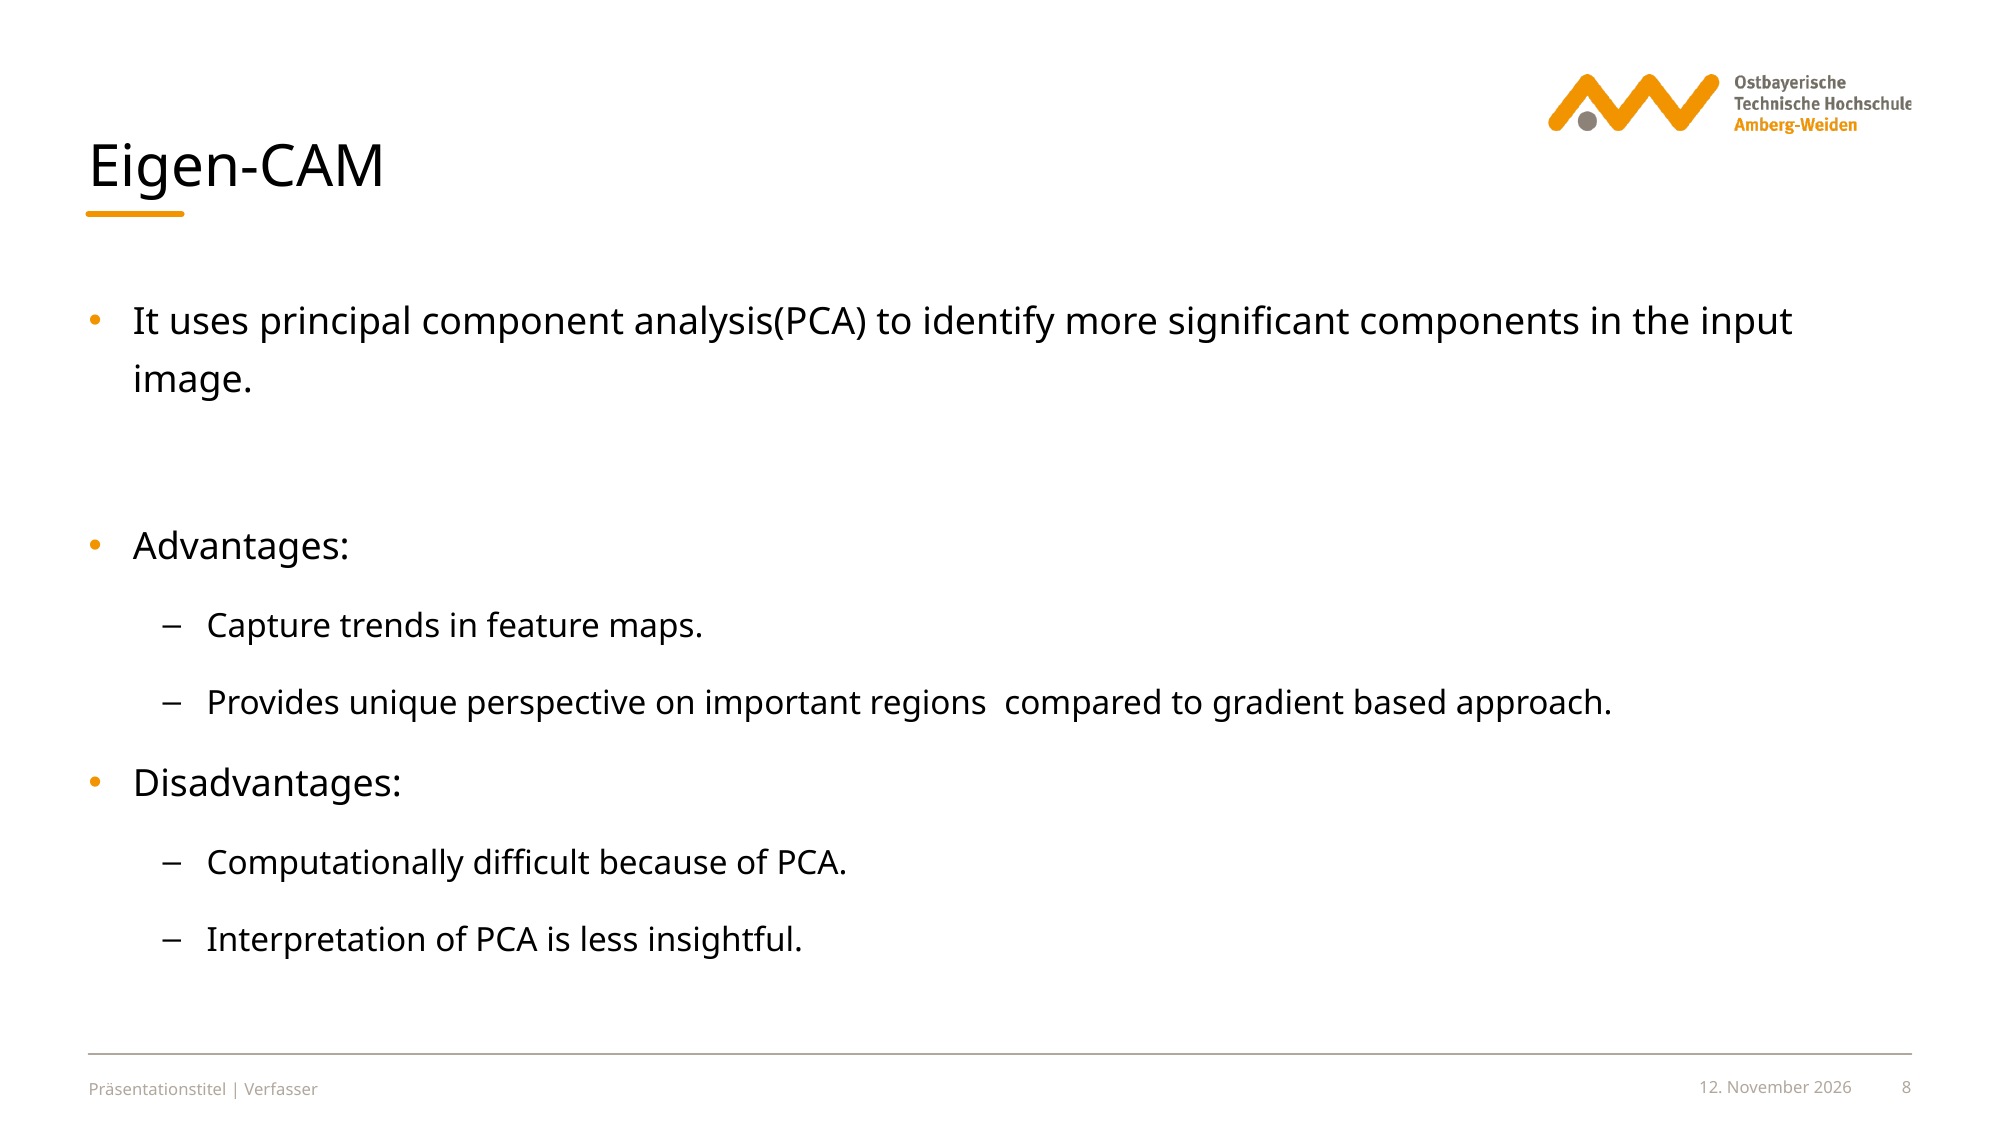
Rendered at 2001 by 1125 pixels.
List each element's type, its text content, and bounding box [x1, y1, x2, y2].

footer Präsentationstitel | Verfasser [88, 1065, 1329, 1113]
list Eigen-CAM [88, 136, 1912, 196]
list It uses principal component analysis(PCA) to identify more significant components in the input image. Advantages: Capture trends in feature maps. Provides unique perspective on important regions compared to gradient based approach. Disadvantages: Computationally difficult because of PCA. Interpretation of PCA is less insightful. [88, 283, 1912, 963]
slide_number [1562, 1065, 1853, 1113]
slide_number 8 [1860, 1065, 1912, 1113]
